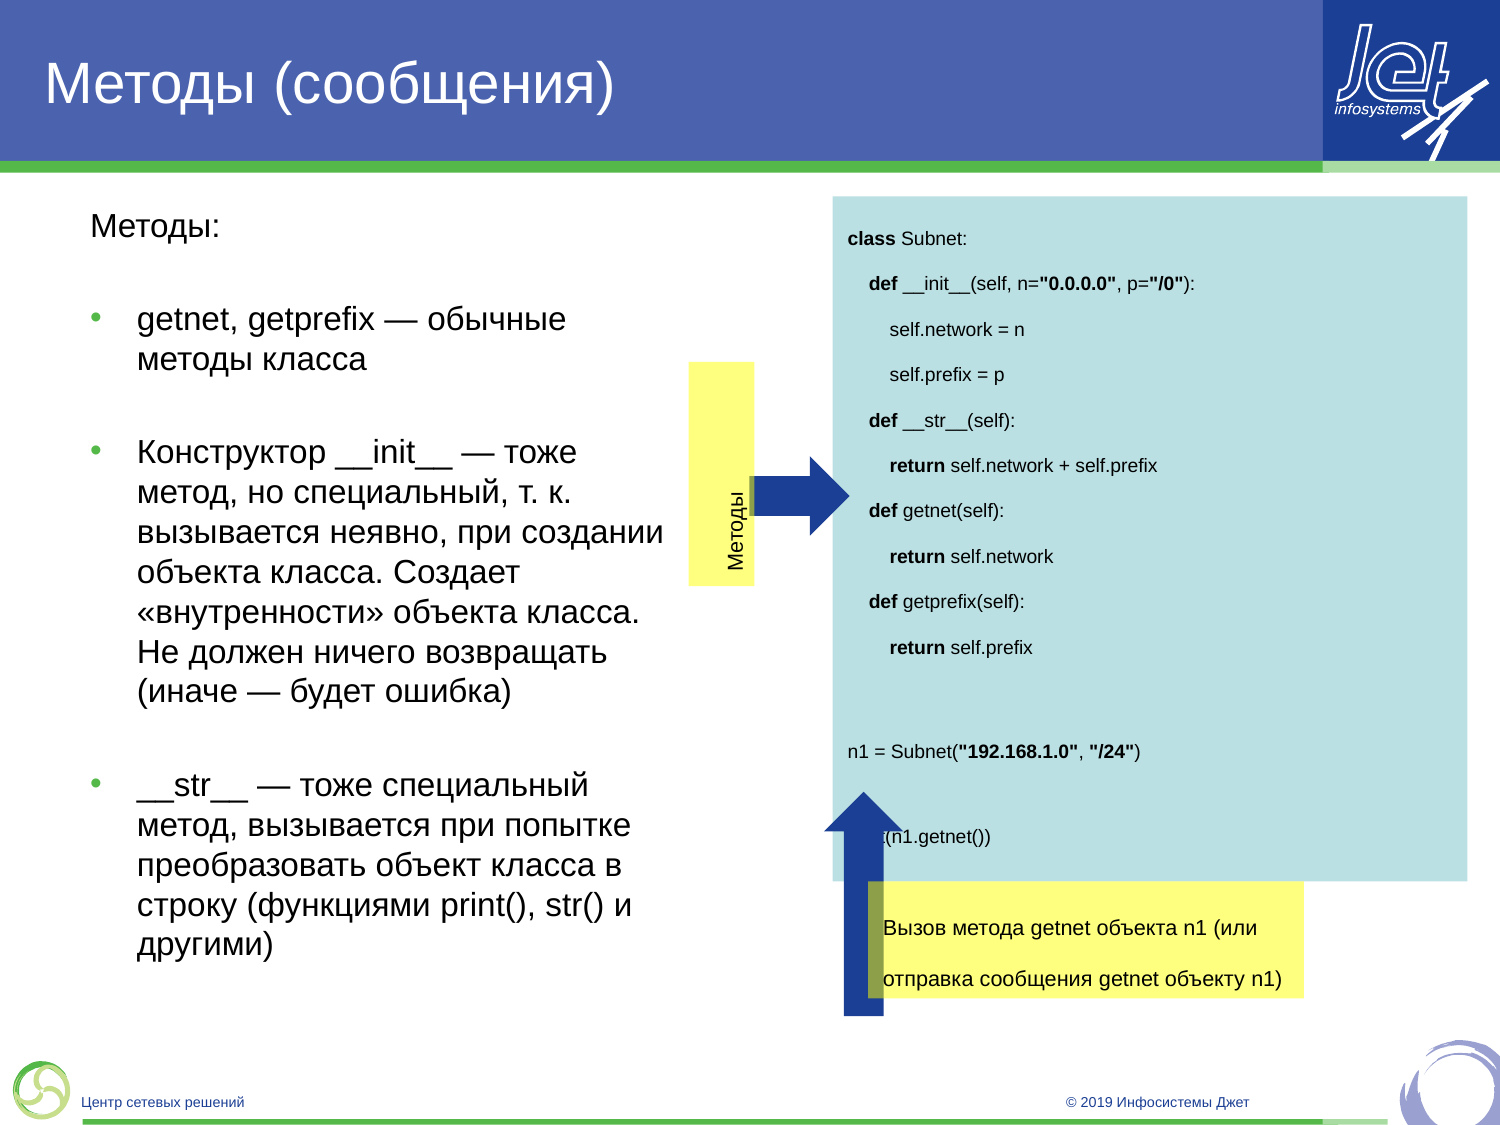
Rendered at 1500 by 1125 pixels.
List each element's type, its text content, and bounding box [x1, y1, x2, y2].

text_box [755, 456, 850, 536]
text_box Вызов метода getnet объекта n1 (или отправка сообщения getnet объекту n1) [868, 881, 1304, 999]
text_box [823, 791, 904, 1017]
text_box Методы [688, 361, 755, 587]
title Методы (сообщения) [29, 21, 1294, 140]
text_box class Subnet: def __init__(self, n="0.0.0.0", p="/0"): self.network = n self.prefix = p def __str__(self): return self.network + self.prefix def getnet(self): return self.network def getprefix(self): return self.prefix n1 = Subnet("192.168.1.0", "/24") print(n1.getnet()) [832, 196, 1468, 882]
list Методы: getnet, getprefix — обычные методы класса Конструктор __init__ — тоже метод, но специальный, т. к. вызывается неявно, при создании объекта класса. Создает «внутренности» объекта класса. Не должен ничего возвращать (иначе — будет ошибка) __str__ — тоже специальный метод, вызывается при попытке преобразовать объект класса в строку (функциями print(), str() и другими) [75, 196, 689, 1059]
